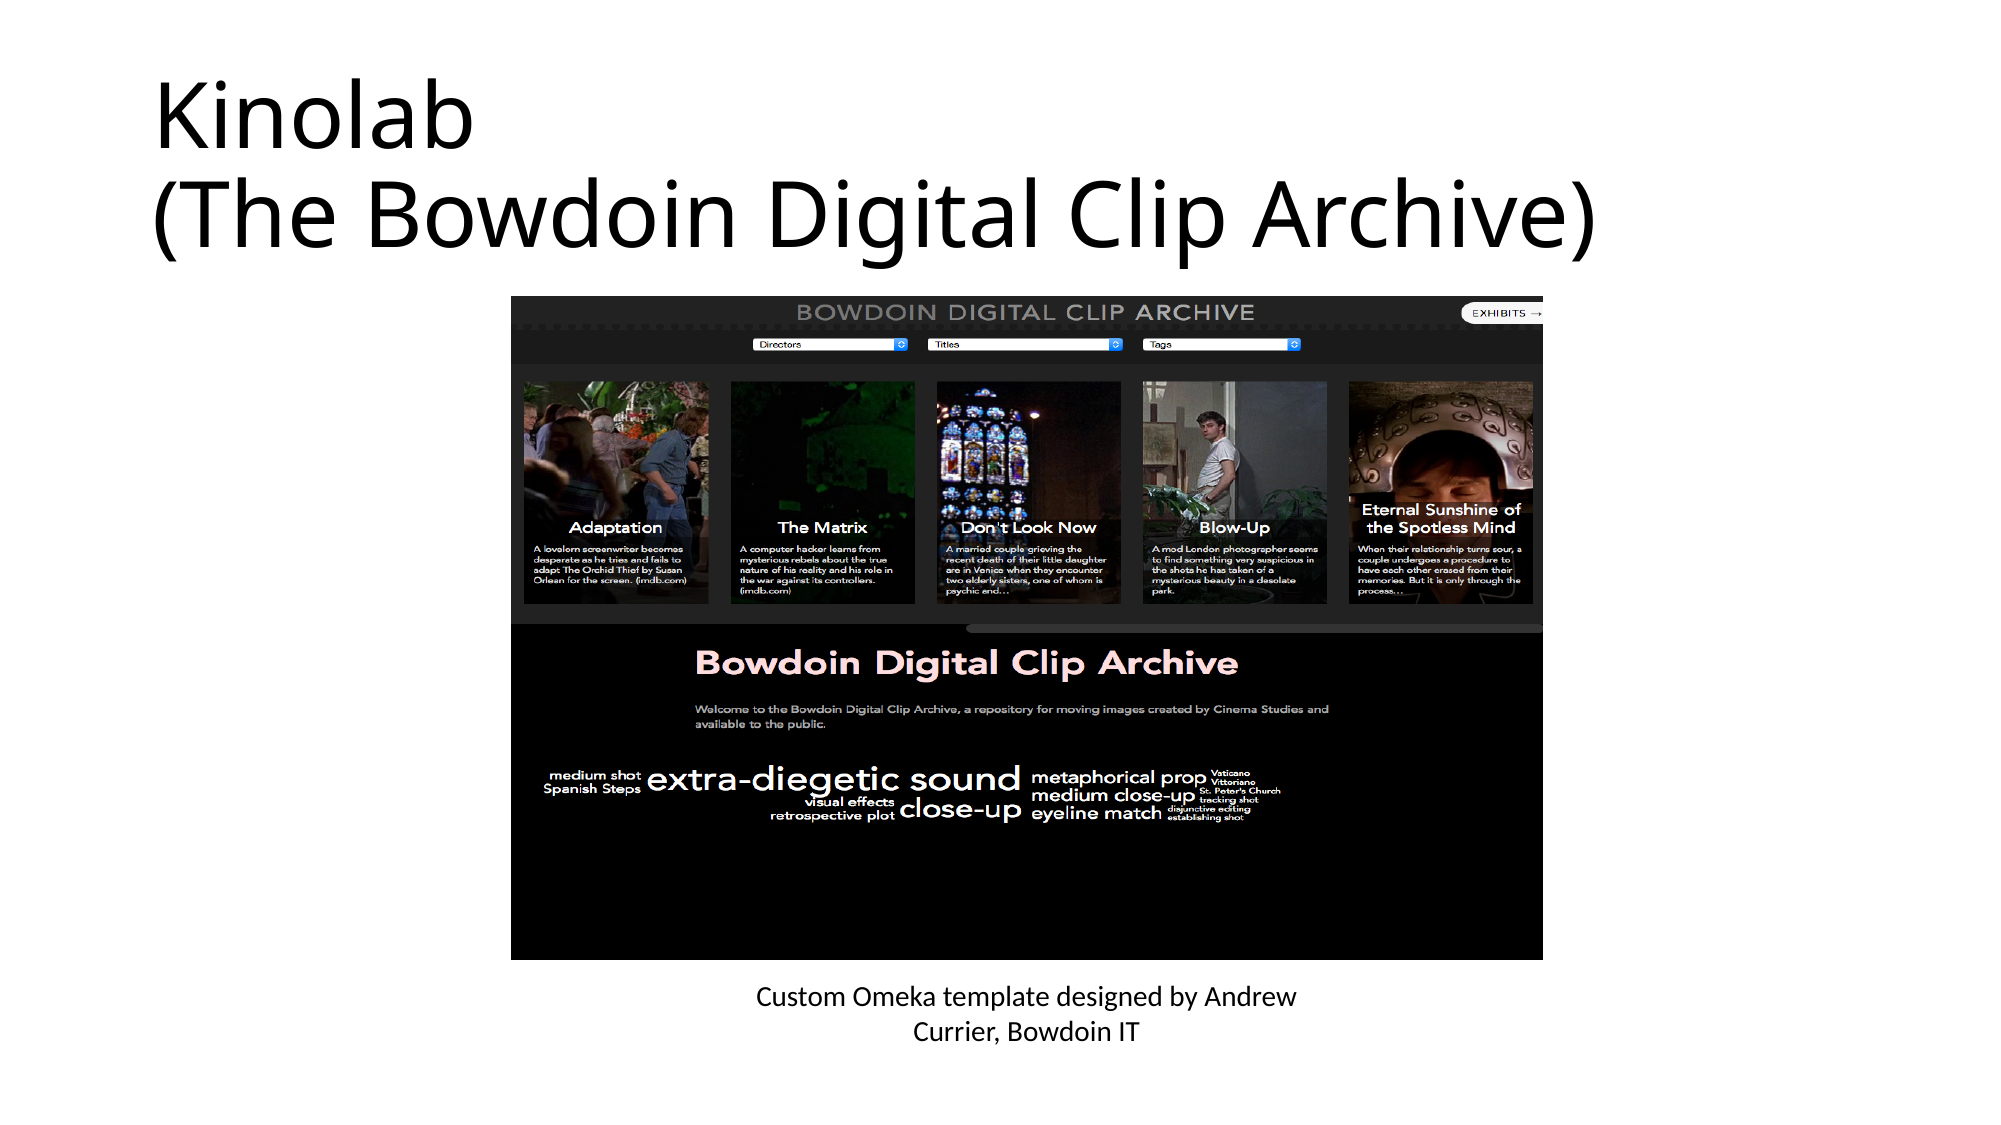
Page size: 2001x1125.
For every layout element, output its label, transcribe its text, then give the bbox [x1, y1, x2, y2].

picture [511, 296, 1543, 960]
title Kinolab (The Bowdoin Digital Clip Archive) [137, 59, 1863, 278]
text_box Custom Omeka template designed by Andrew Currier, Bowdoin IT [724, 969, 1330, 1055]
